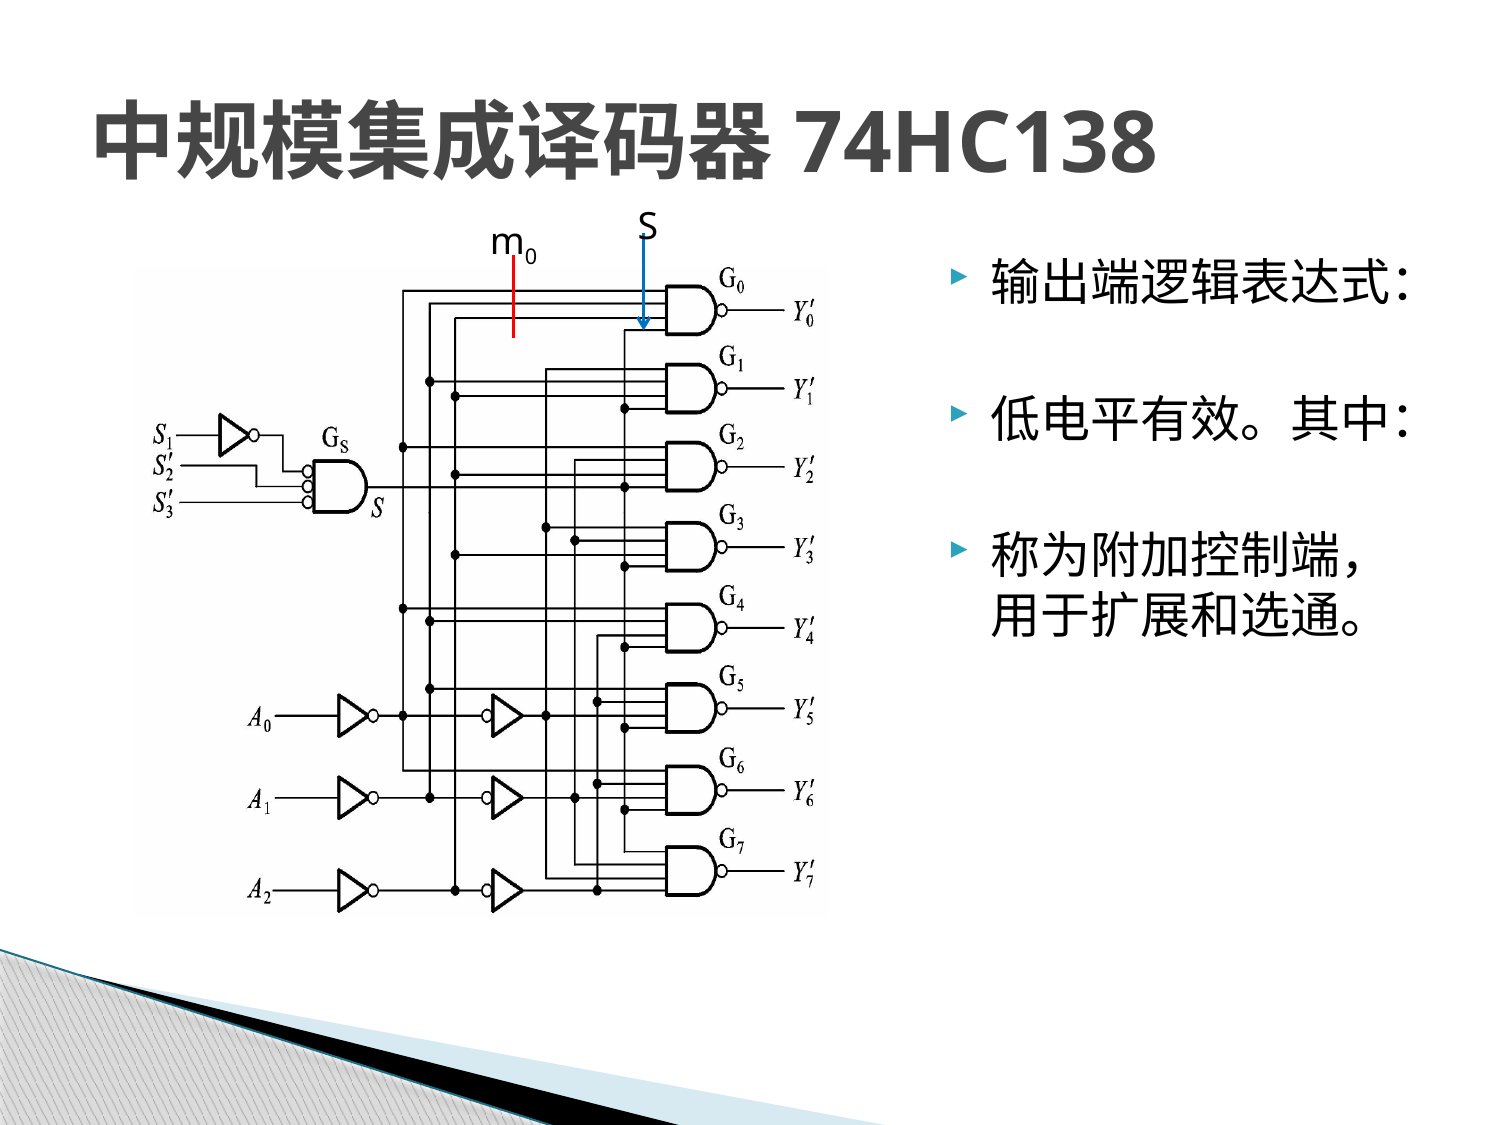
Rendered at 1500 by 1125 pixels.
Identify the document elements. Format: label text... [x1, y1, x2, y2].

text_box m0 [475, 210, 553, 266]
title 中规模集成译码器74HC138 [75, 45, 1425, 233]
text_box S [622, 194, 673, 255]
picture [135, 266, 828, 918]
